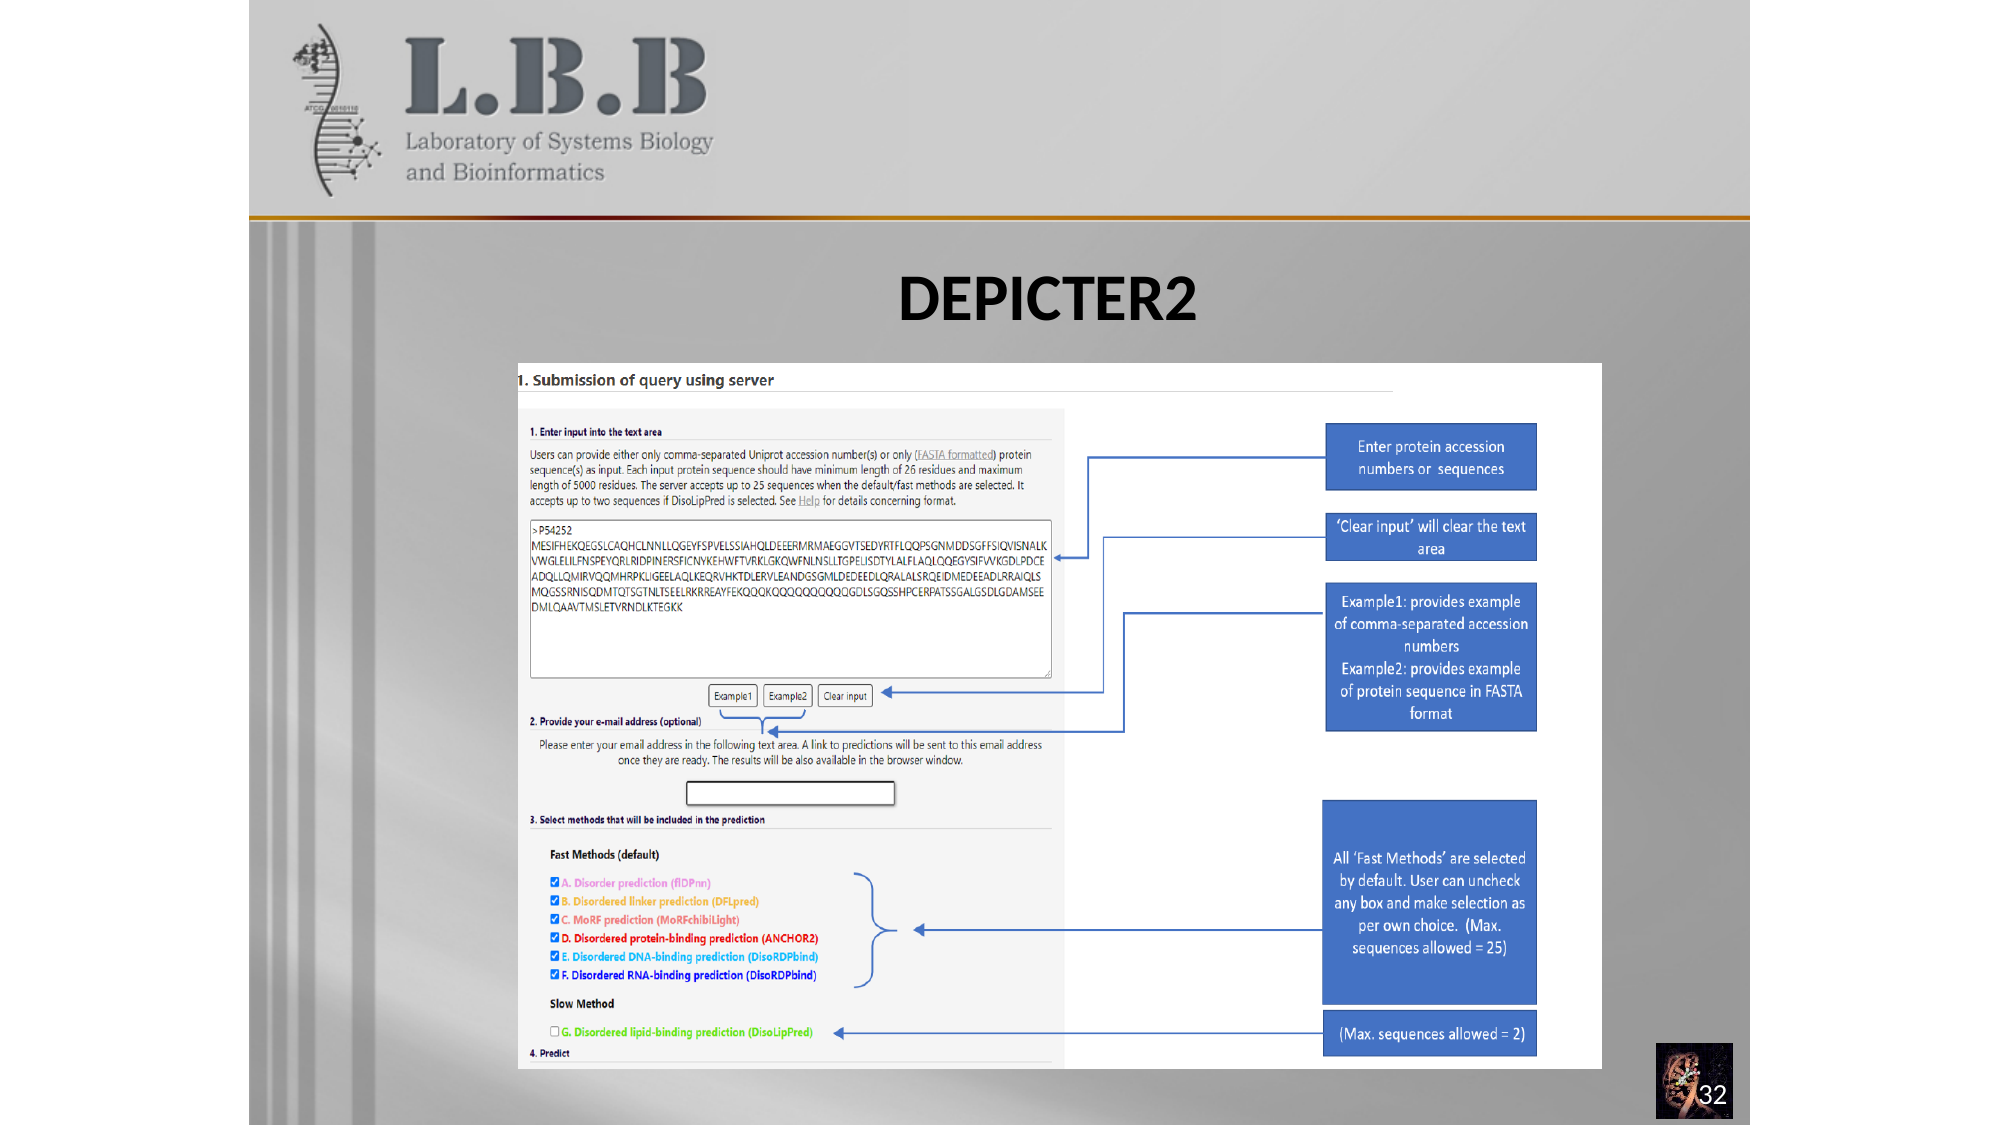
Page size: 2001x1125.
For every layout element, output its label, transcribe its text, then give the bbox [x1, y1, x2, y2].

title DEPICTER2 [364, 239, 1733, 343]
subtitle [380, 332, 1717, 1032]
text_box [1656, 1043, 1752, 1119]
picture [249, 0, 1750, 1125]
